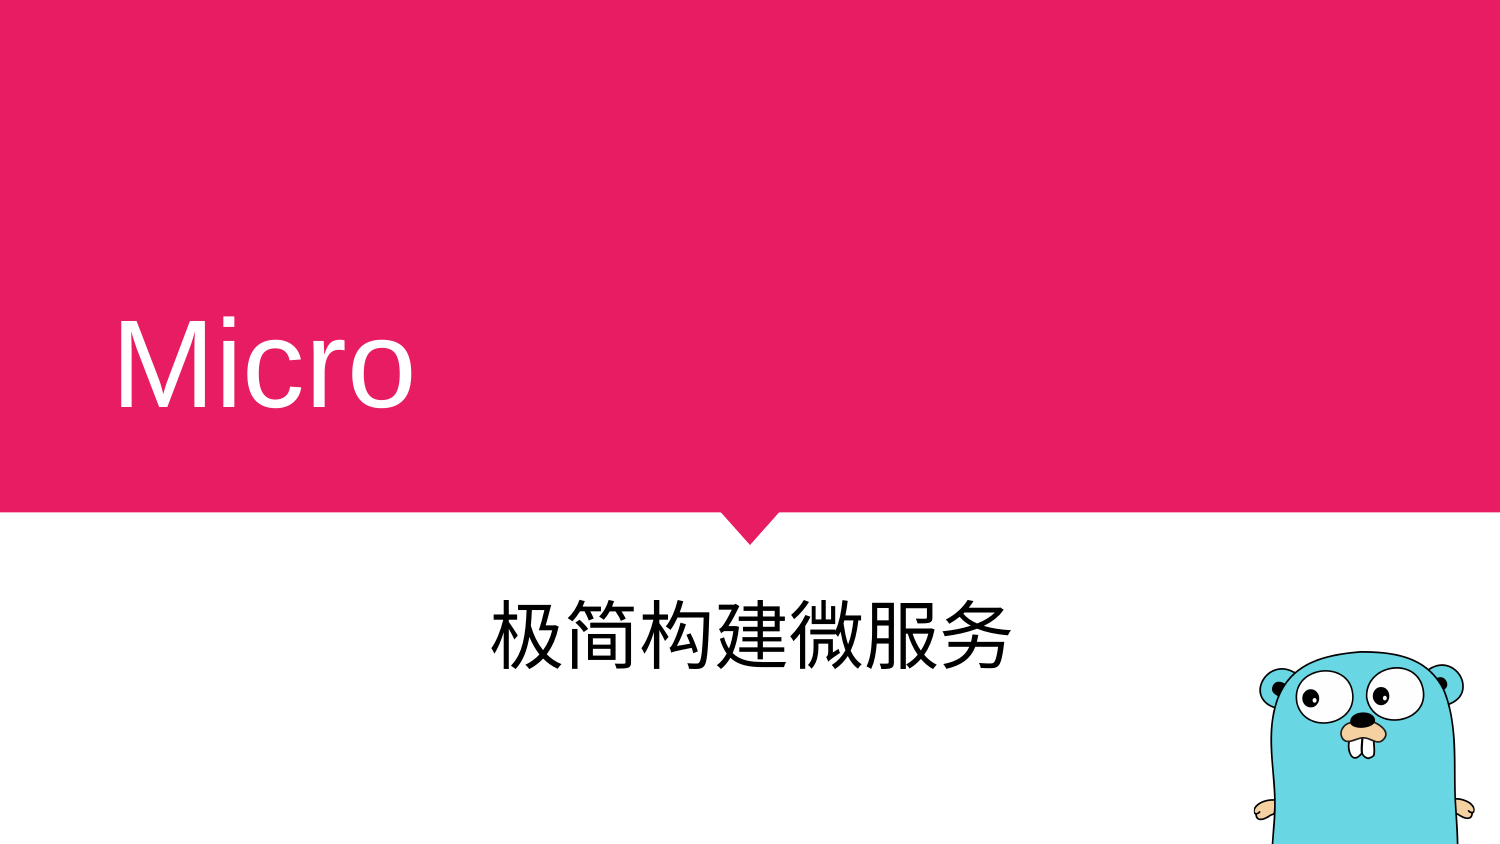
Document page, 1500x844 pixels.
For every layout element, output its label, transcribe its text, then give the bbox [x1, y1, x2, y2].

text_box Micro [108, 280, 1383, 433]
text_box [0, 0, 1500, 513]
text_box [721, 513, 779, 545]
text_box [1253, 651, 1475, 844]
text_box 极简构建微服务 [487, 586, 1048, 679]
